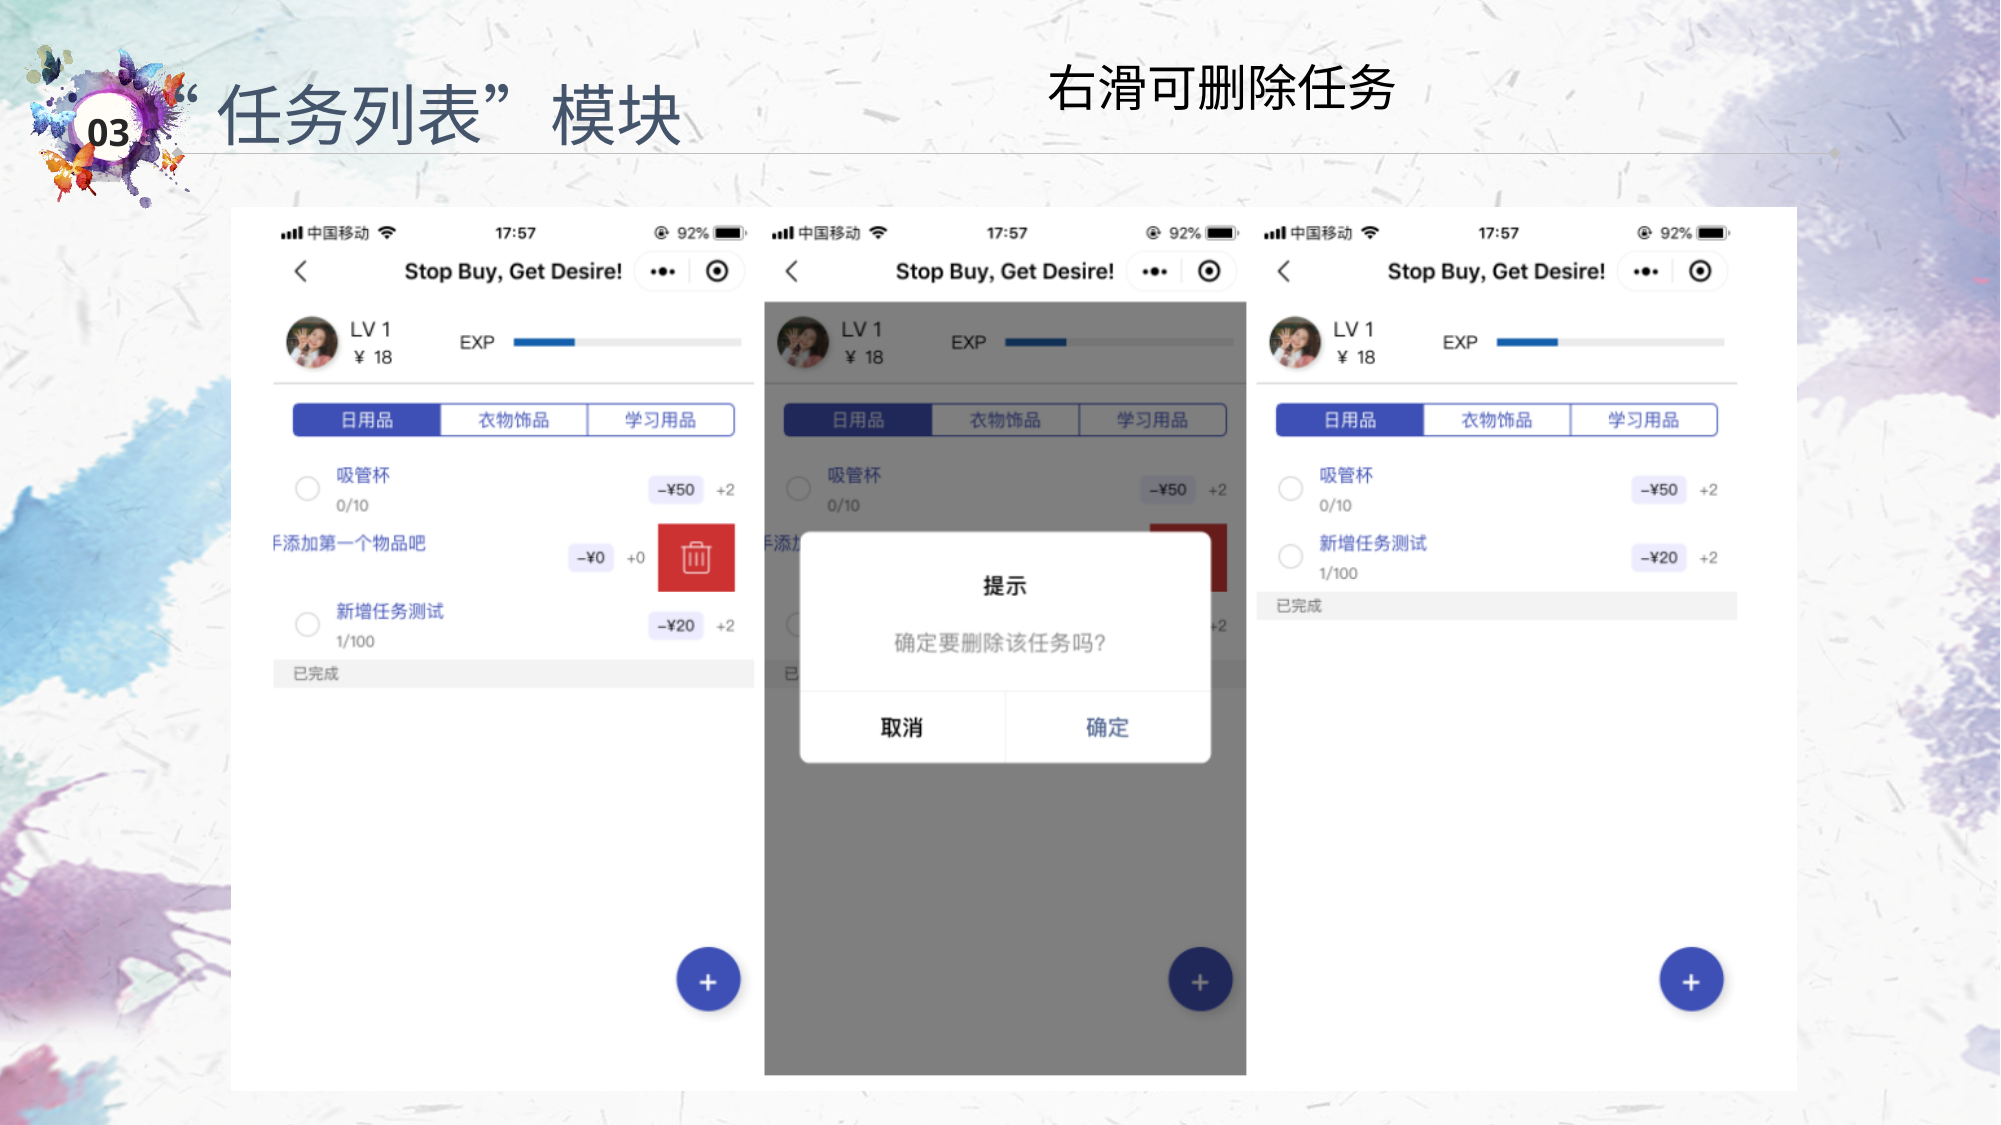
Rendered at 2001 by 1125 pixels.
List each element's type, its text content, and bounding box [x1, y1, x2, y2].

text_box 右滑可删除任务 [1032, 49, 1485, 125]
text_box “任务列表”模块 [132, 33, 686, 154]
picture [0, 0, 2000, 1125]
